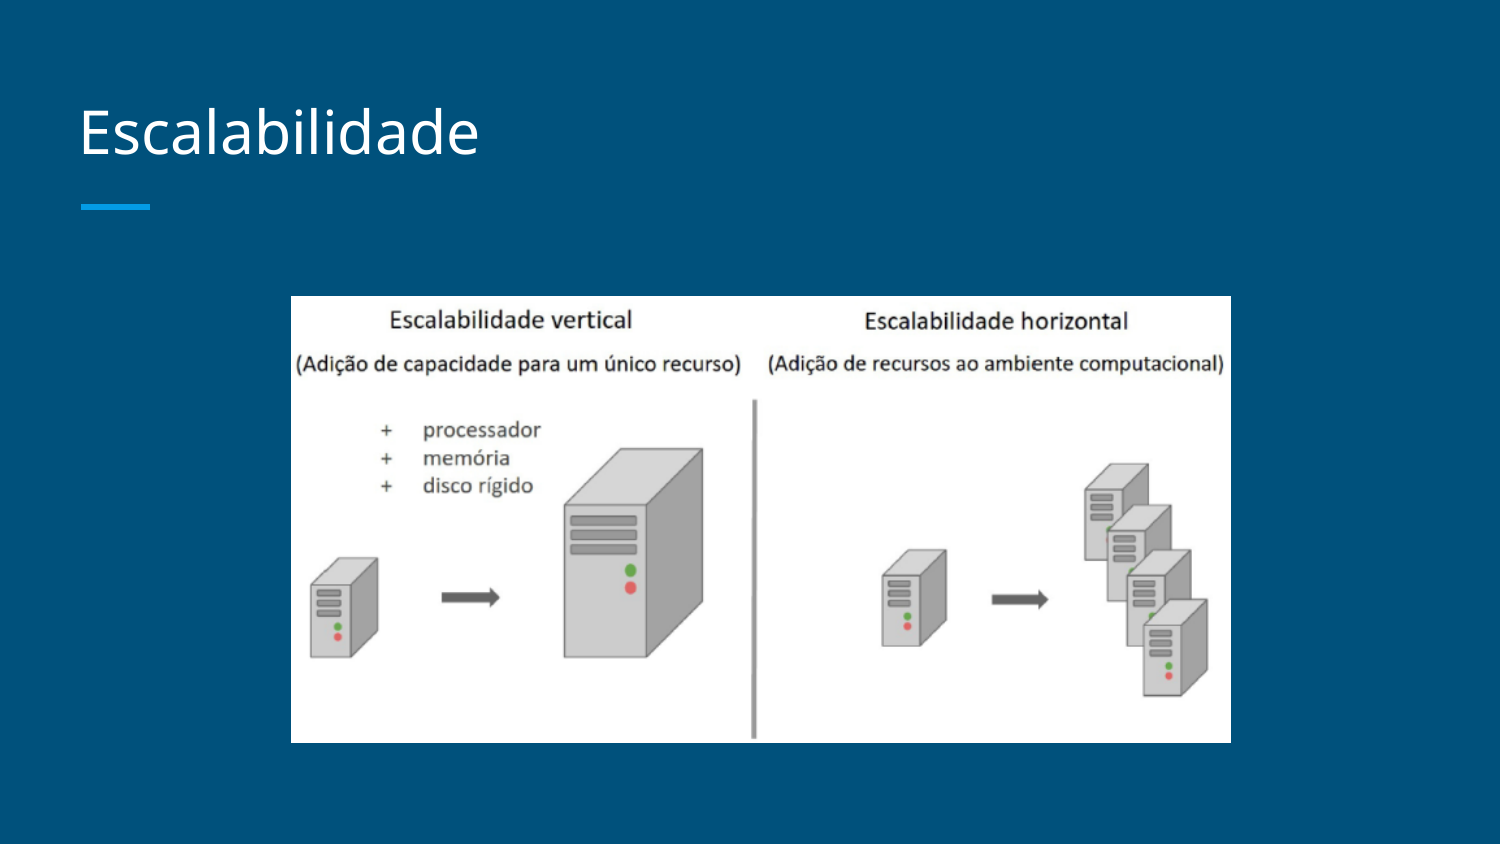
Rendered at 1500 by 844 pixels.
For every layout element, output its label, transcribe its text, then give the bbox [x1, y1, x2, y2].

picture [292, 297, 1230, 742]
title Escalabilidade [63, 75, 1437, 188]
